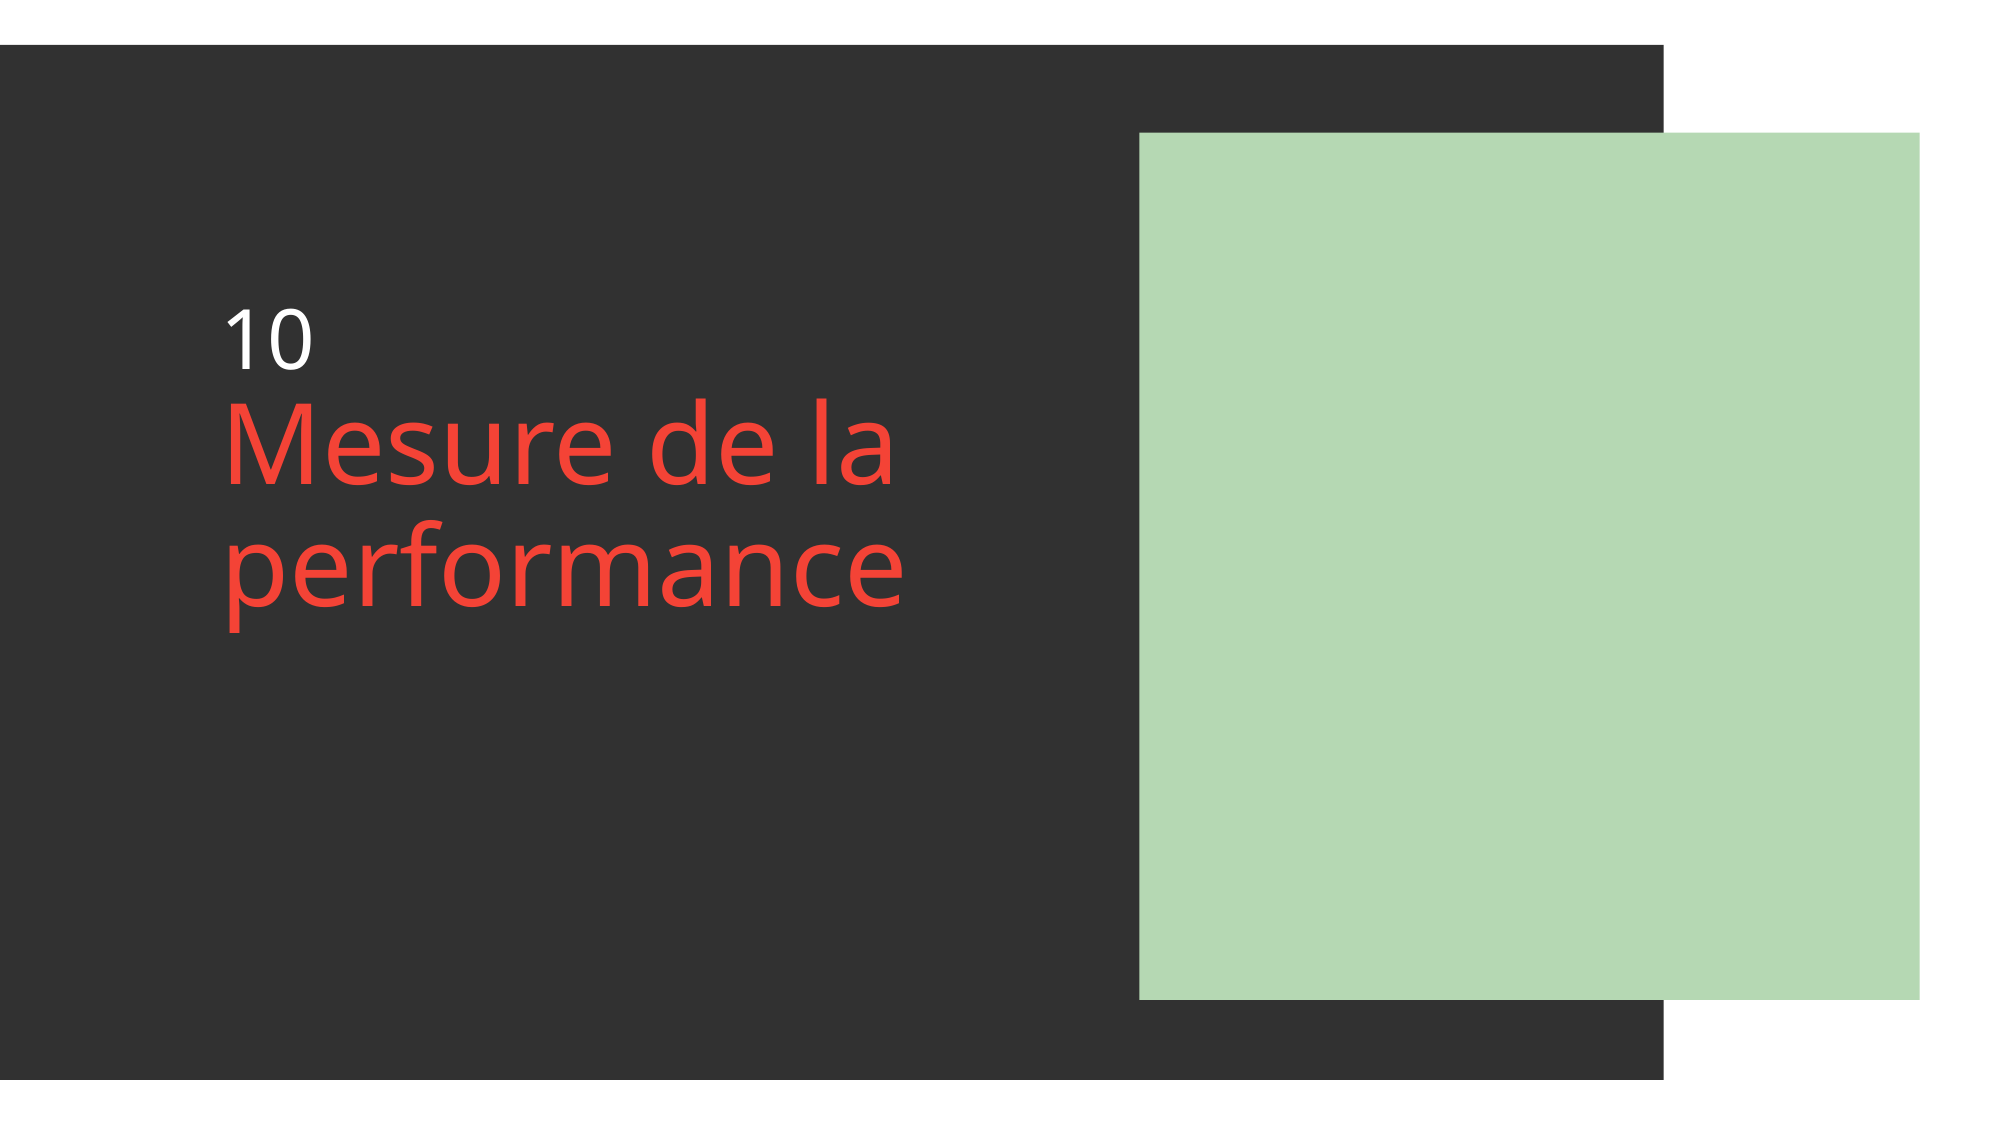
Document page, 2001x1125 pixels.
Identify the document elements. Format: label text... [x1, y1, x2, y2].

text_box 10 [220, 297, 324, 388]
text_box Mesure de la performance [220, 387, 1064, 631]
text_box [1138, 132, 1921, 1001]
text_box [0, 44, 1665, 1081]
